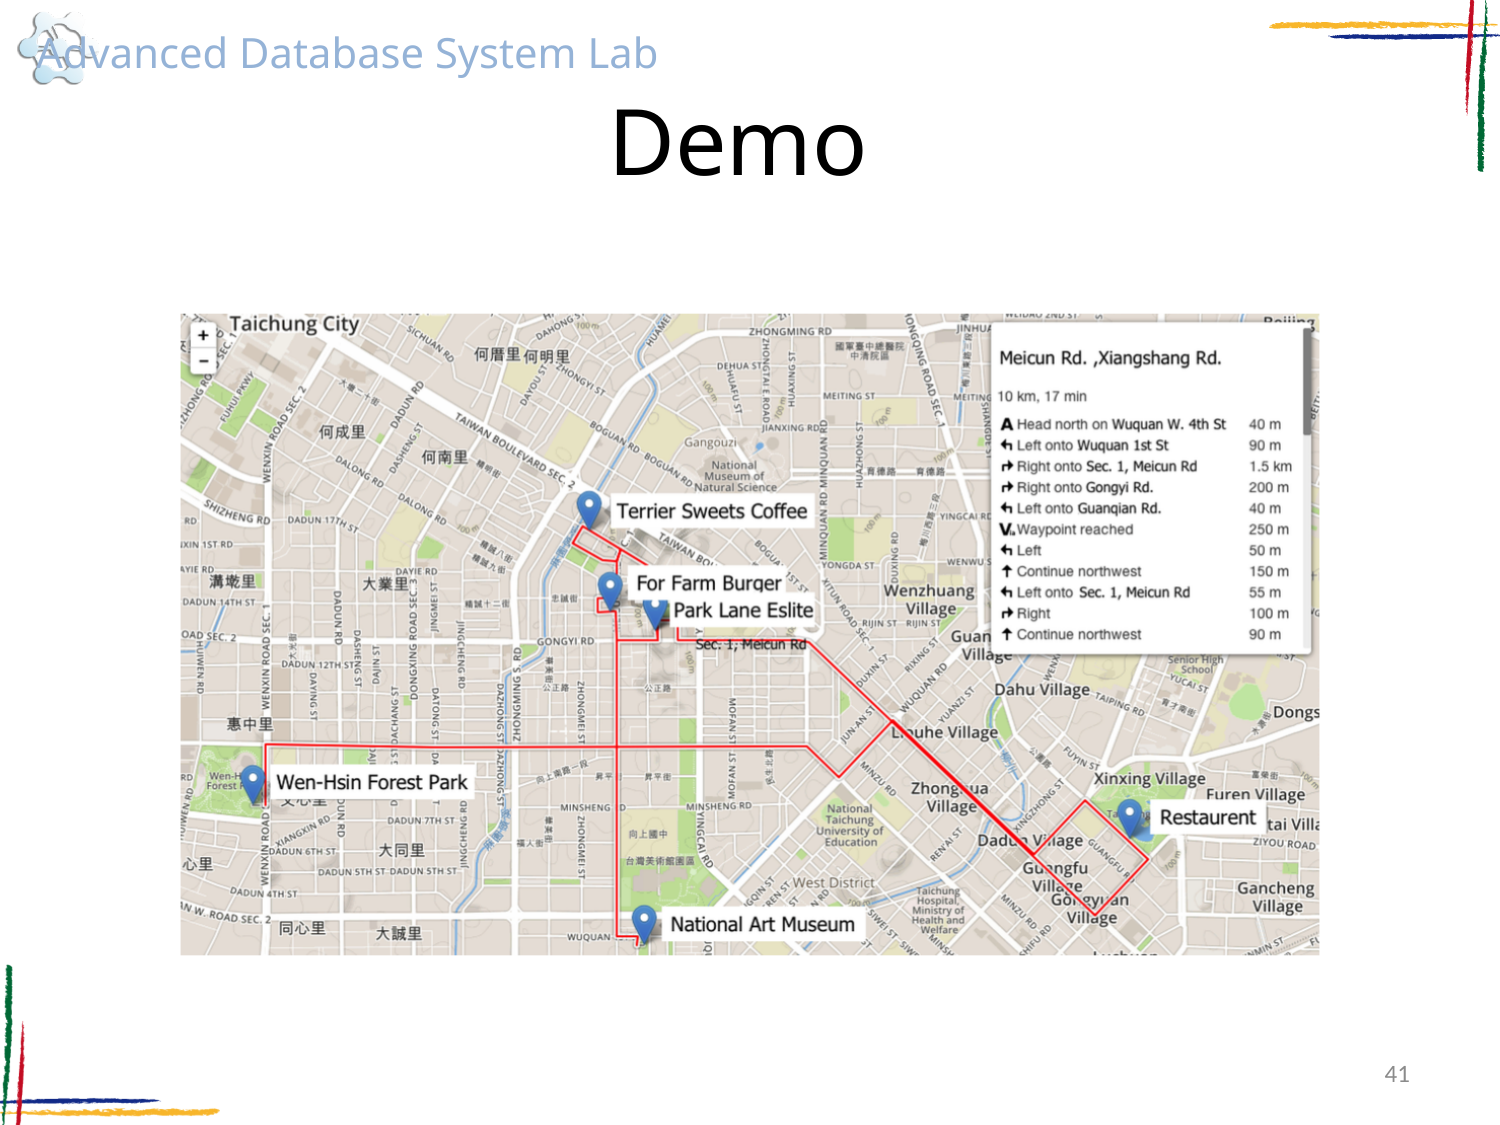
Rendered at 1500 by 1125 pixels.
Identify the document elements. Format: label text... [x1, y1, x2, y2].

slide_number 41 [1074, 1042, 1425, 1103]
picture [0, 965, 219, 1125]
picture [68, 48, 75, 65]
picture [1269, 0, 1500, 172]
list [138, 262, 1362, 1006]
title Demo [75, 45, 1425, 233]
picture [17, 10, 101, 85]
